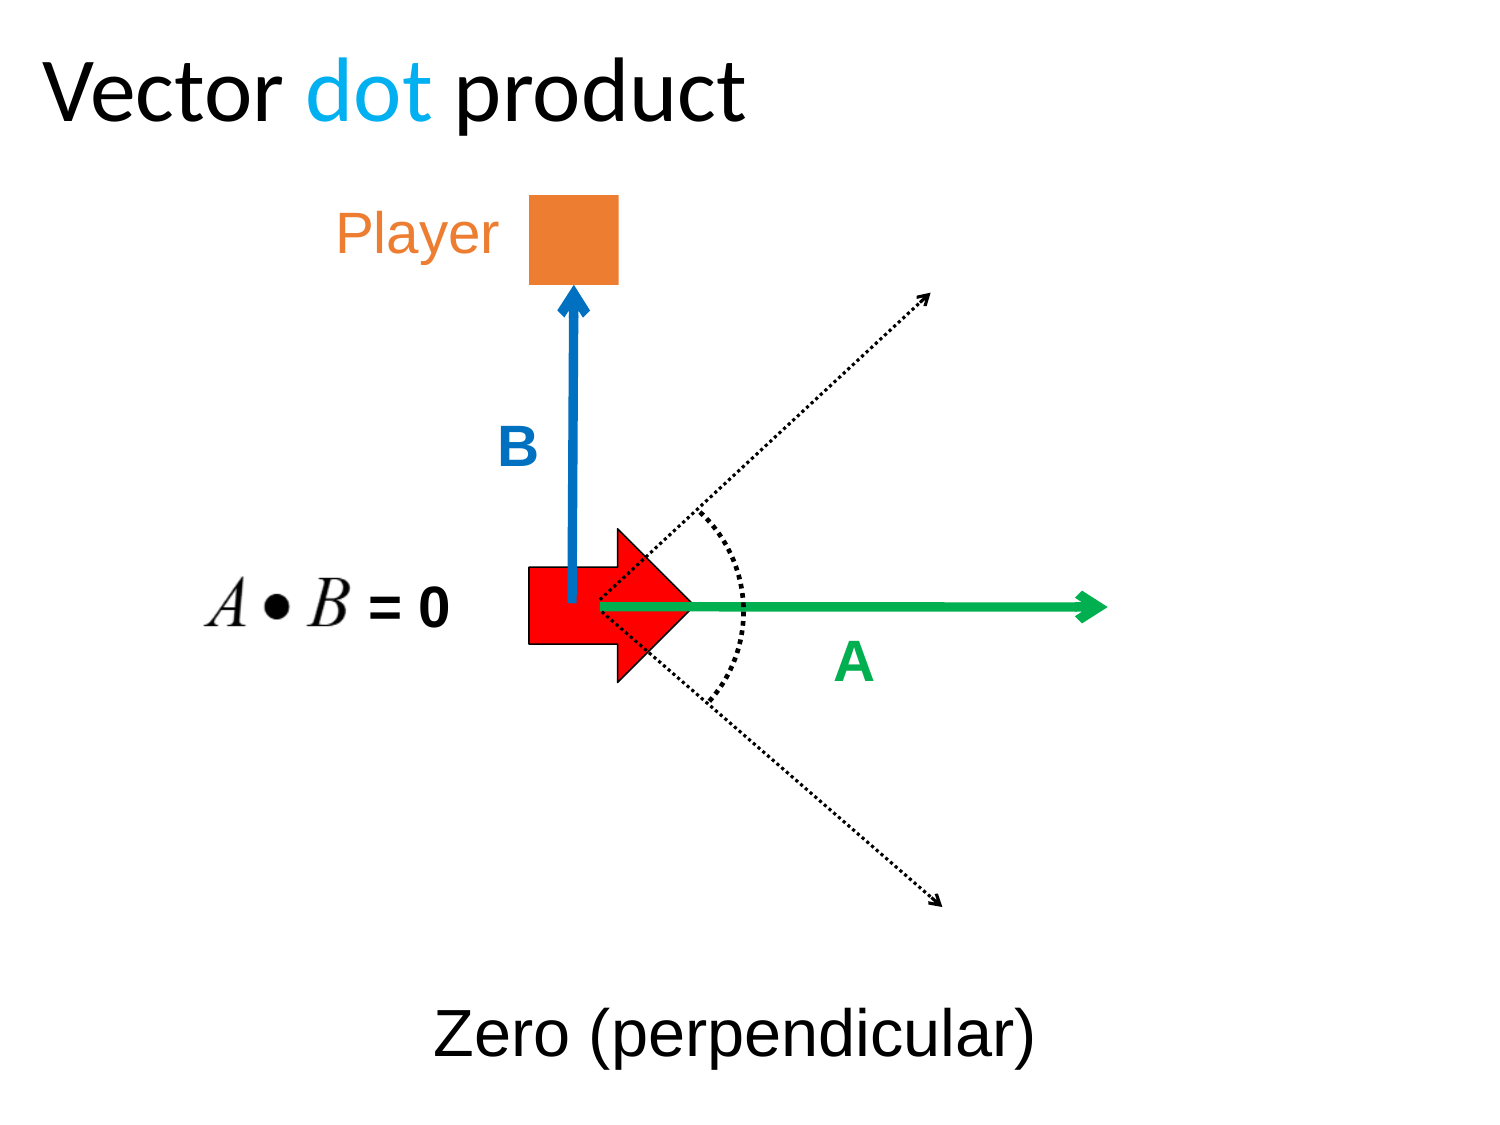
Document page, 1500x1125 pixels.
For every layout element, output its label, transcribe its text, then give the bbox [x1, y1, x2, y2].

text_box [613, 600, 744, 606]
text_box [601, 611, 943, 908]
picture [189, 566, 366, 641]
text_box Player [320, 187, 516, 273]
text_box [529, 567, 618, 645]
text_box Zero (perpendicular) [417, 982, 1054, 1078]
text_box B [483, 401, 555, 486]
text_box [599, 292, 931, 600]
text_box [608, 607, 745, 611]
text_box [528, 194, 620, 286]
text_box Vector dot product [28, 22, 763, 148]
text_box = 0 [332, 561, 488, 646]
